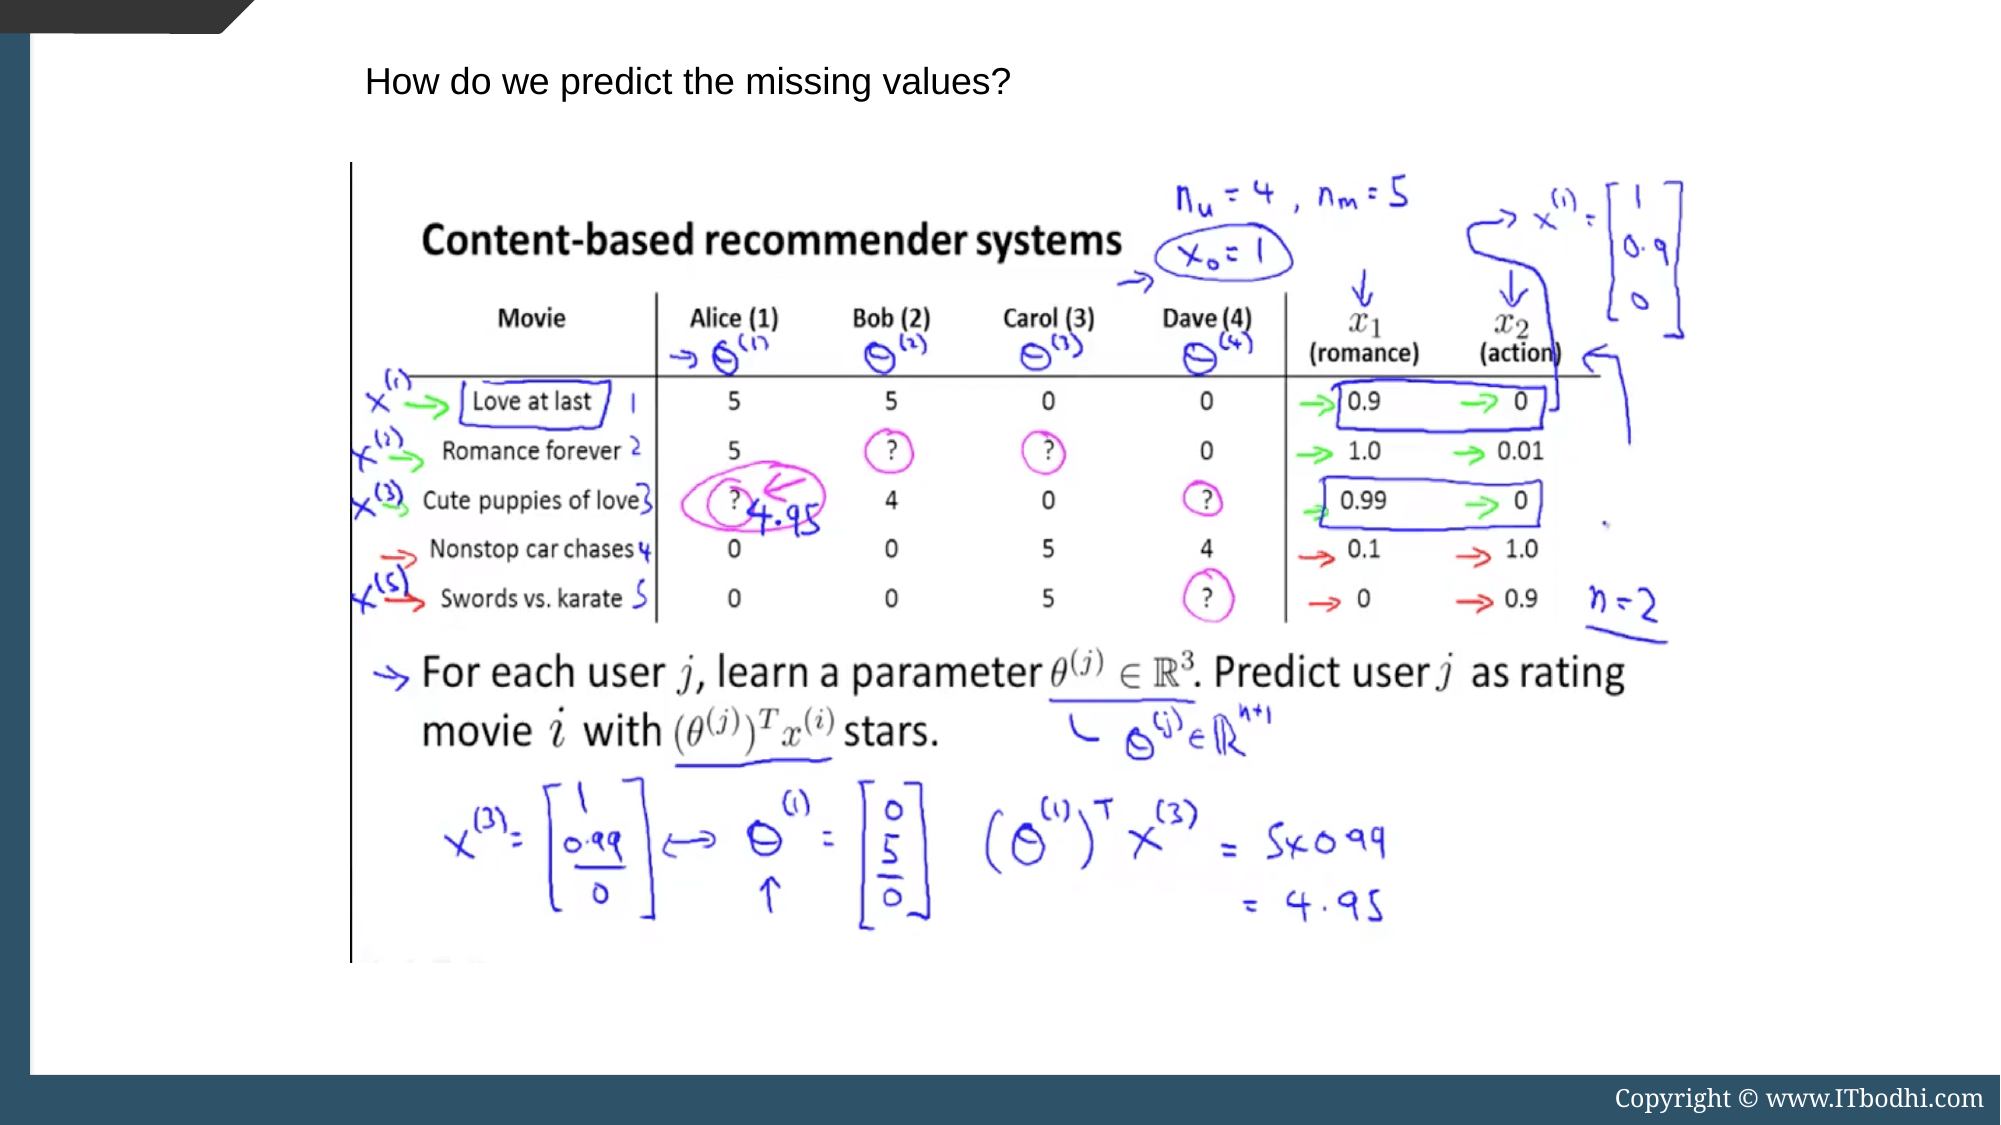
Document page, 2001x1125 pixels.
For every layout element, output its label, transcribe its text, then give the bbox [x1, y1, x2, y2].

picture [349, 162, 1688, 963]
text_box Copyright © www.ITbodhi.com [24, 1074, 2000, 1125]
text_box How do we predict the missing values? [349, 49, 1413, 110]
